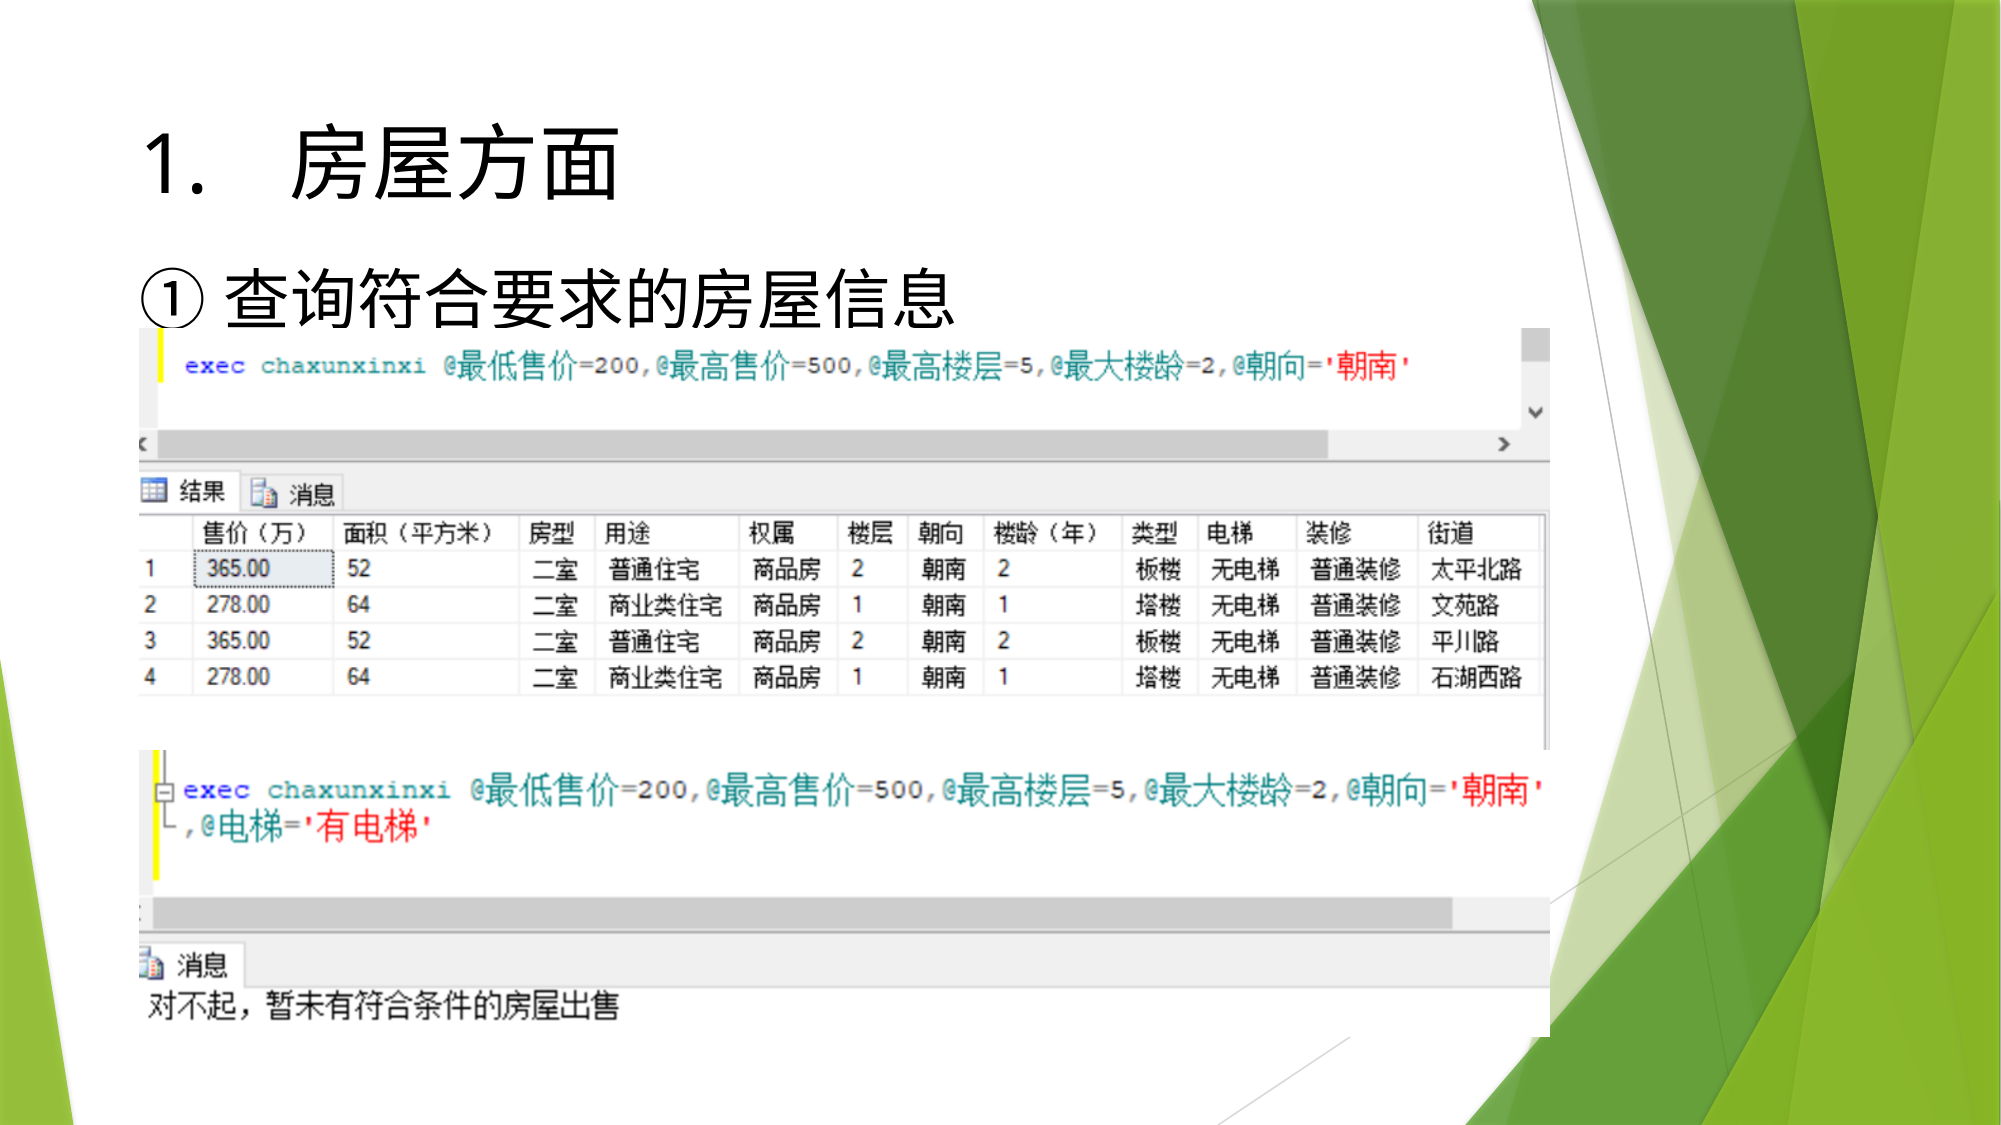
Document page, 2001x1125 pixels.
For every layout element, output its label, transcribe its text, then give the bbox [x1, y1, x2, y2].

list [138, 328, 1551, 751]
text_box 查询符合要求的房屋信息 [139, 217, 1467, 328]
picture [138, 750, 1550, 1038]
text_box 1. 房屋方面 [139, 60, 1256, 211]
